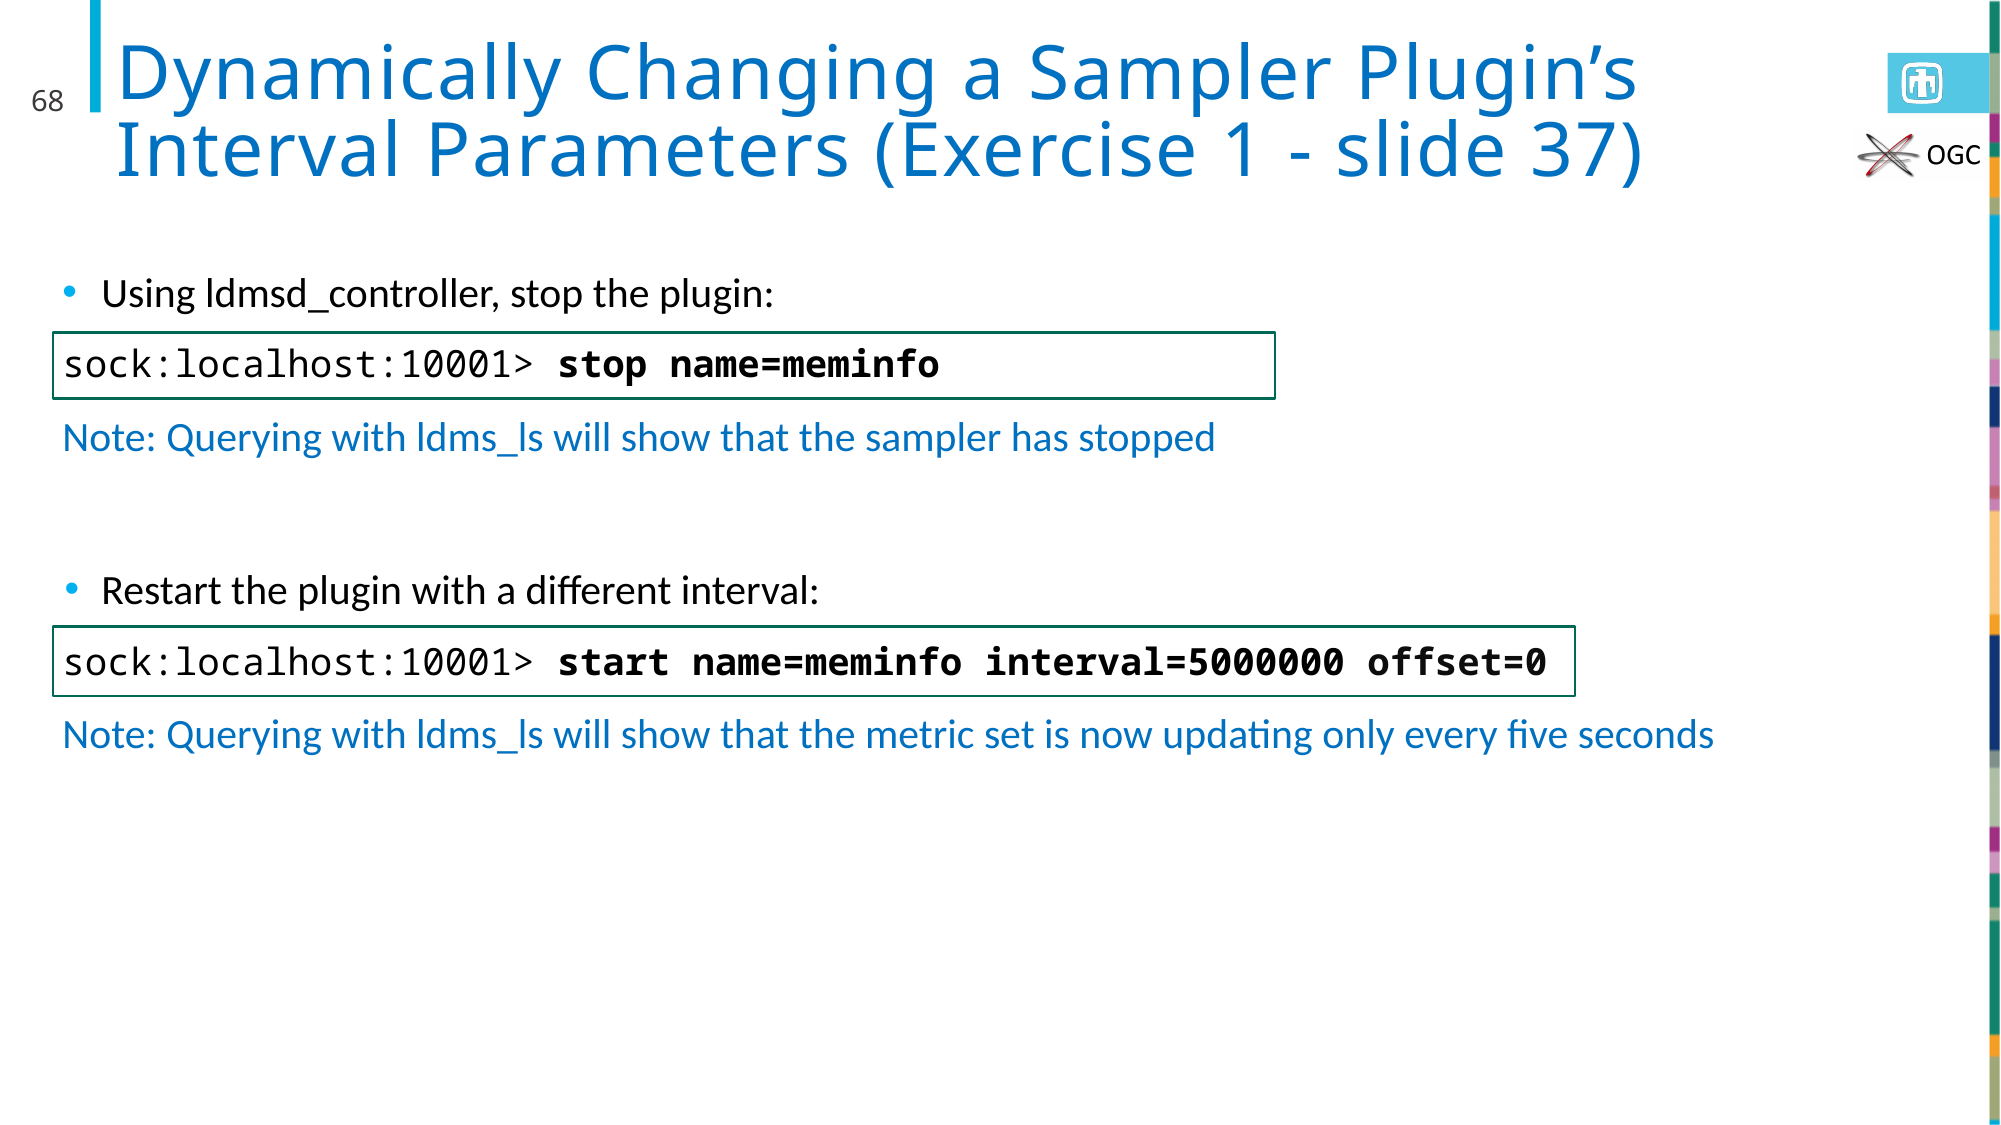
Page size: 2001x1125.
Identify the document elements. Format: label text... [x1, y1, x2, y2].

text_box [52, 625, 1576, 697]
picture [1901, 62, 1944, 104]
picture [1990, 330, 1999, 1120]
list Using ldmsd_controller, stop the plugin: sock:localhost:10001> stop name=meminfo Note: Querying with ldms_ls will show that the sampler has stopped Restart the plugin with a different interval: sock:localhost:10001> start name=meminfo interval=5000000 offset=0 Note: Querying with ldms_ls will show that the metric set is now updating only every five seconds [62, 263, 1788, 978]
title Dynamically Changing a Sampler Plugin’s Interval Parameters (Exercise 1 - slide 37) [101, 31, 1877, 249]
slide_number 68 [10, 71, 80, 132]
picture [1990, 1, 1999, 215]
picture [1877, 128, 1987, 182]
text_box [52, 331, 1276, 400]
